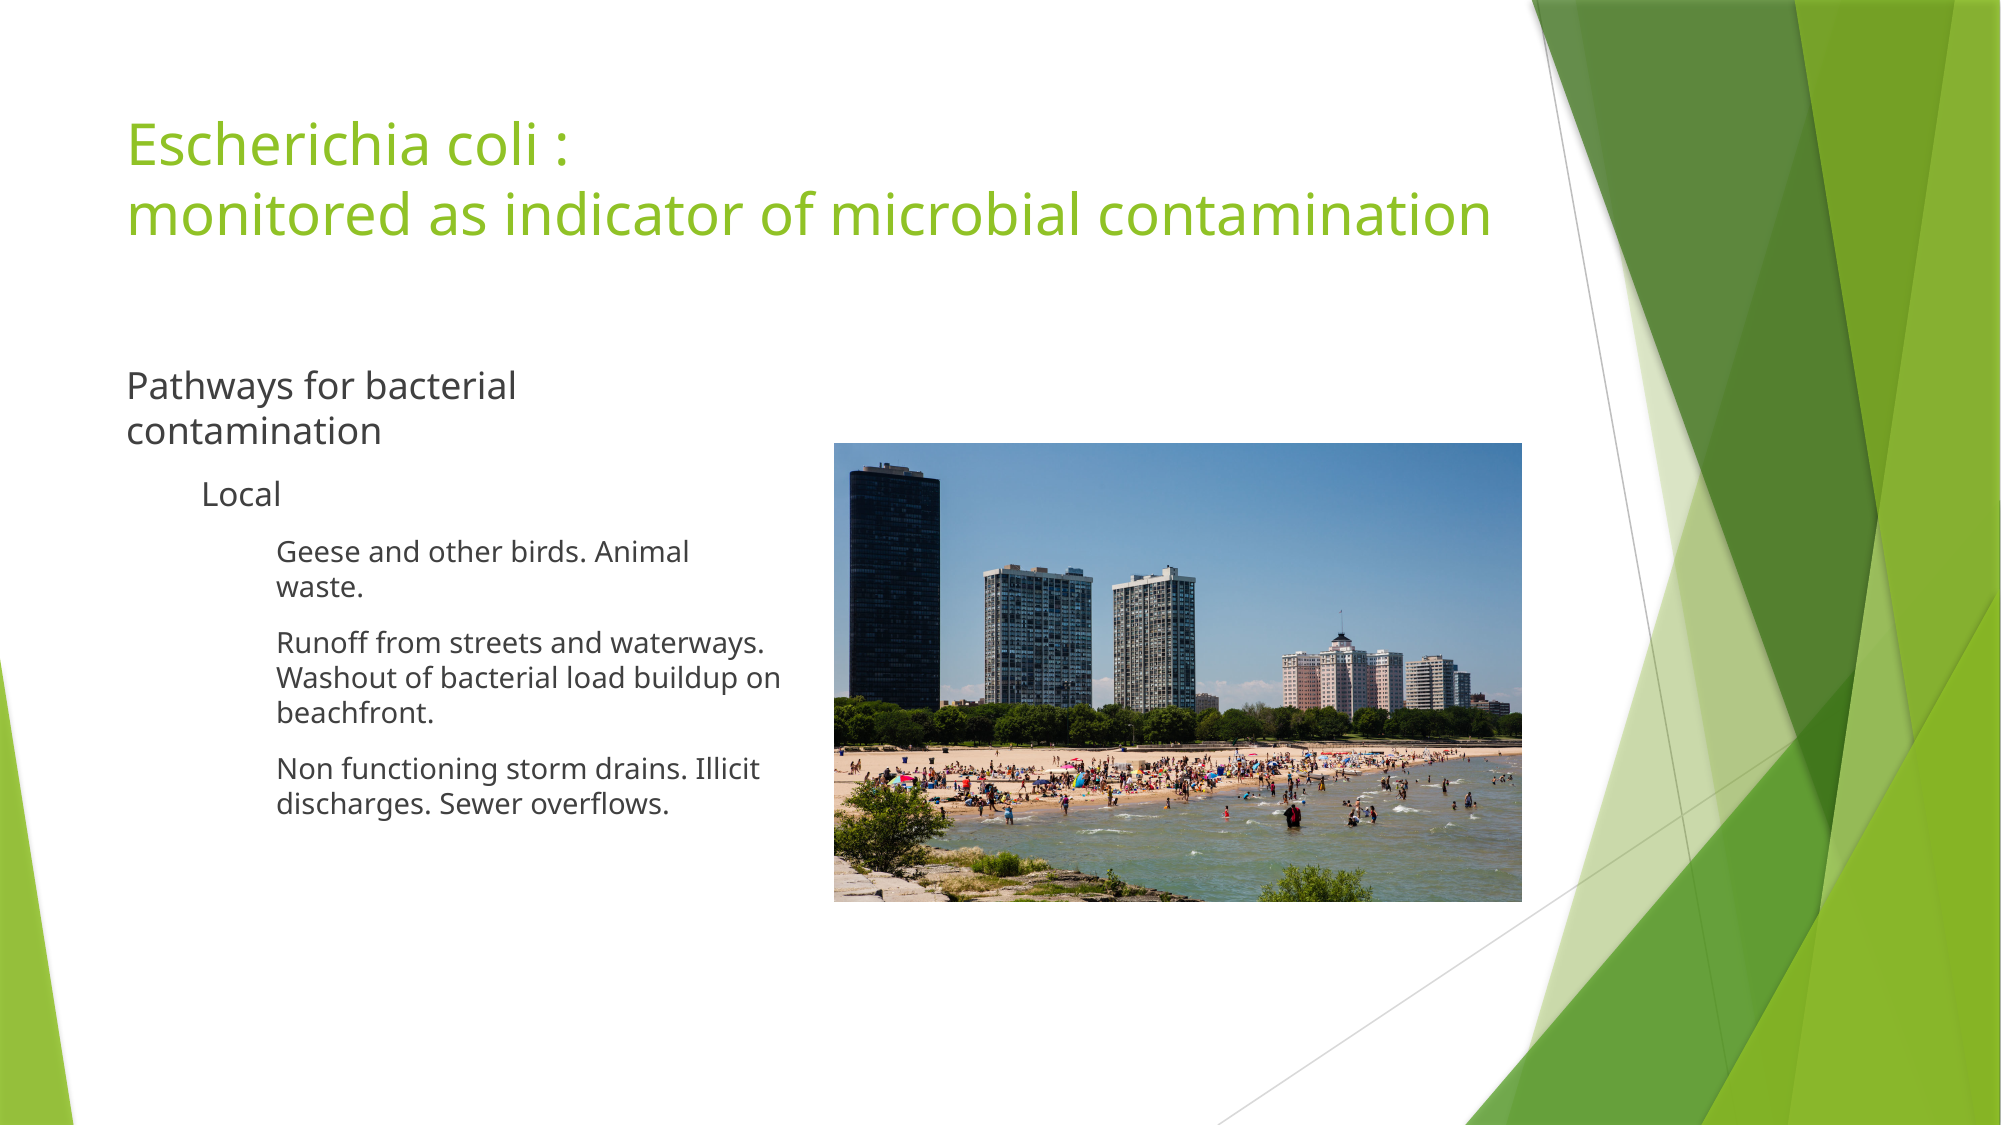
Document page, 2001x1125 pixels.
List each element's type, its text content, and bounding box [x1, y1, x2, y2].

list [834, 443, 1522, 903]
list Pathways for bacterial contamination Local Geese and other birds. Animal waste. Runoff from streets and waterways. Washout of bacterial load buildup on beachfront. Non functioning storm drains. Illicit discharges. Sewer overflows. [111, 354, 798, 992]
title Escherichia coli : monitored as indicator of microbial contamination [111, 99, 1522, 317]
